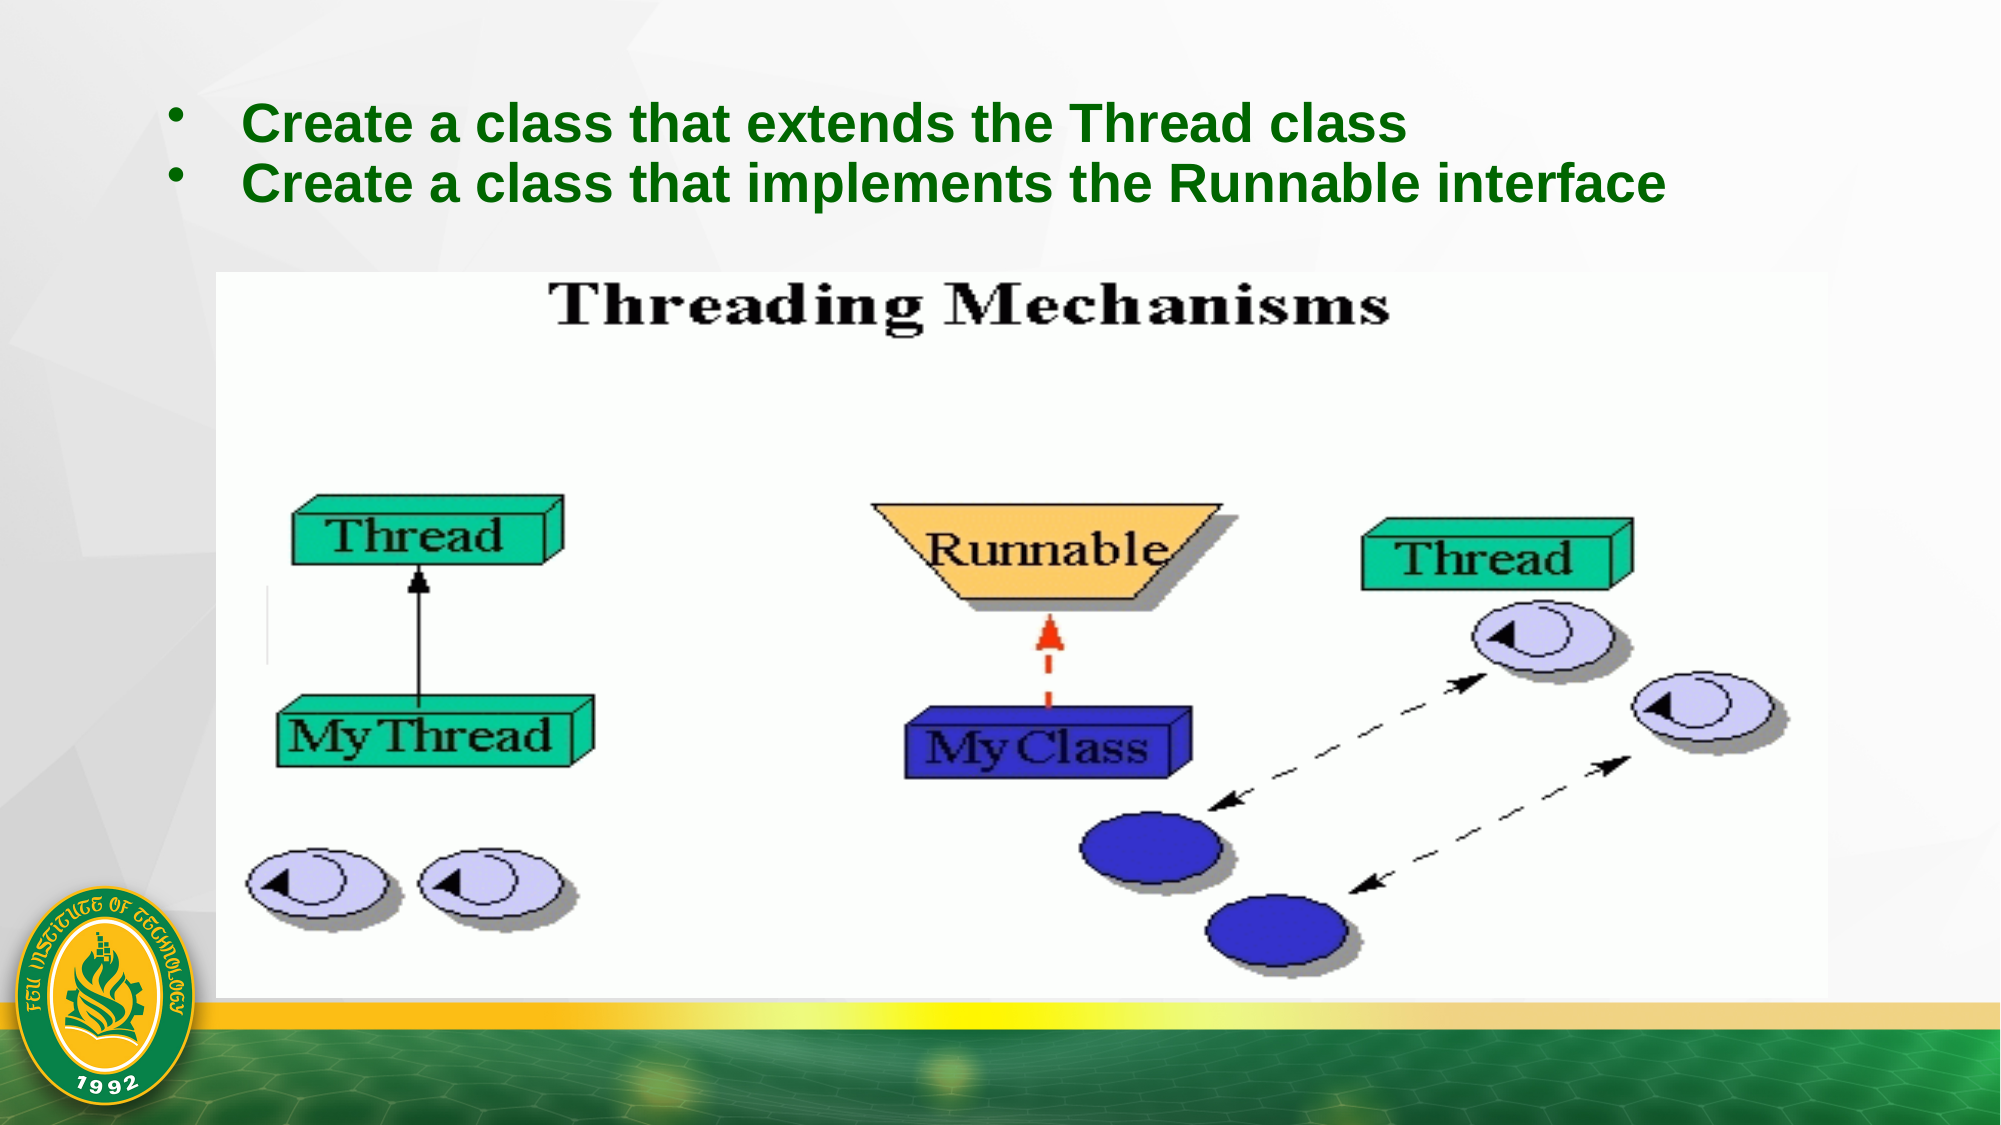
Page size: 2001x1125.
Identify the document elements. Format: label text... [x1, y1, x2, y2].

text_box Create a class that extends the Thread class Create a class that implements the Runnable interface [152, 87, 1895, 213]
picture [0, 0, 2001, 1125]
